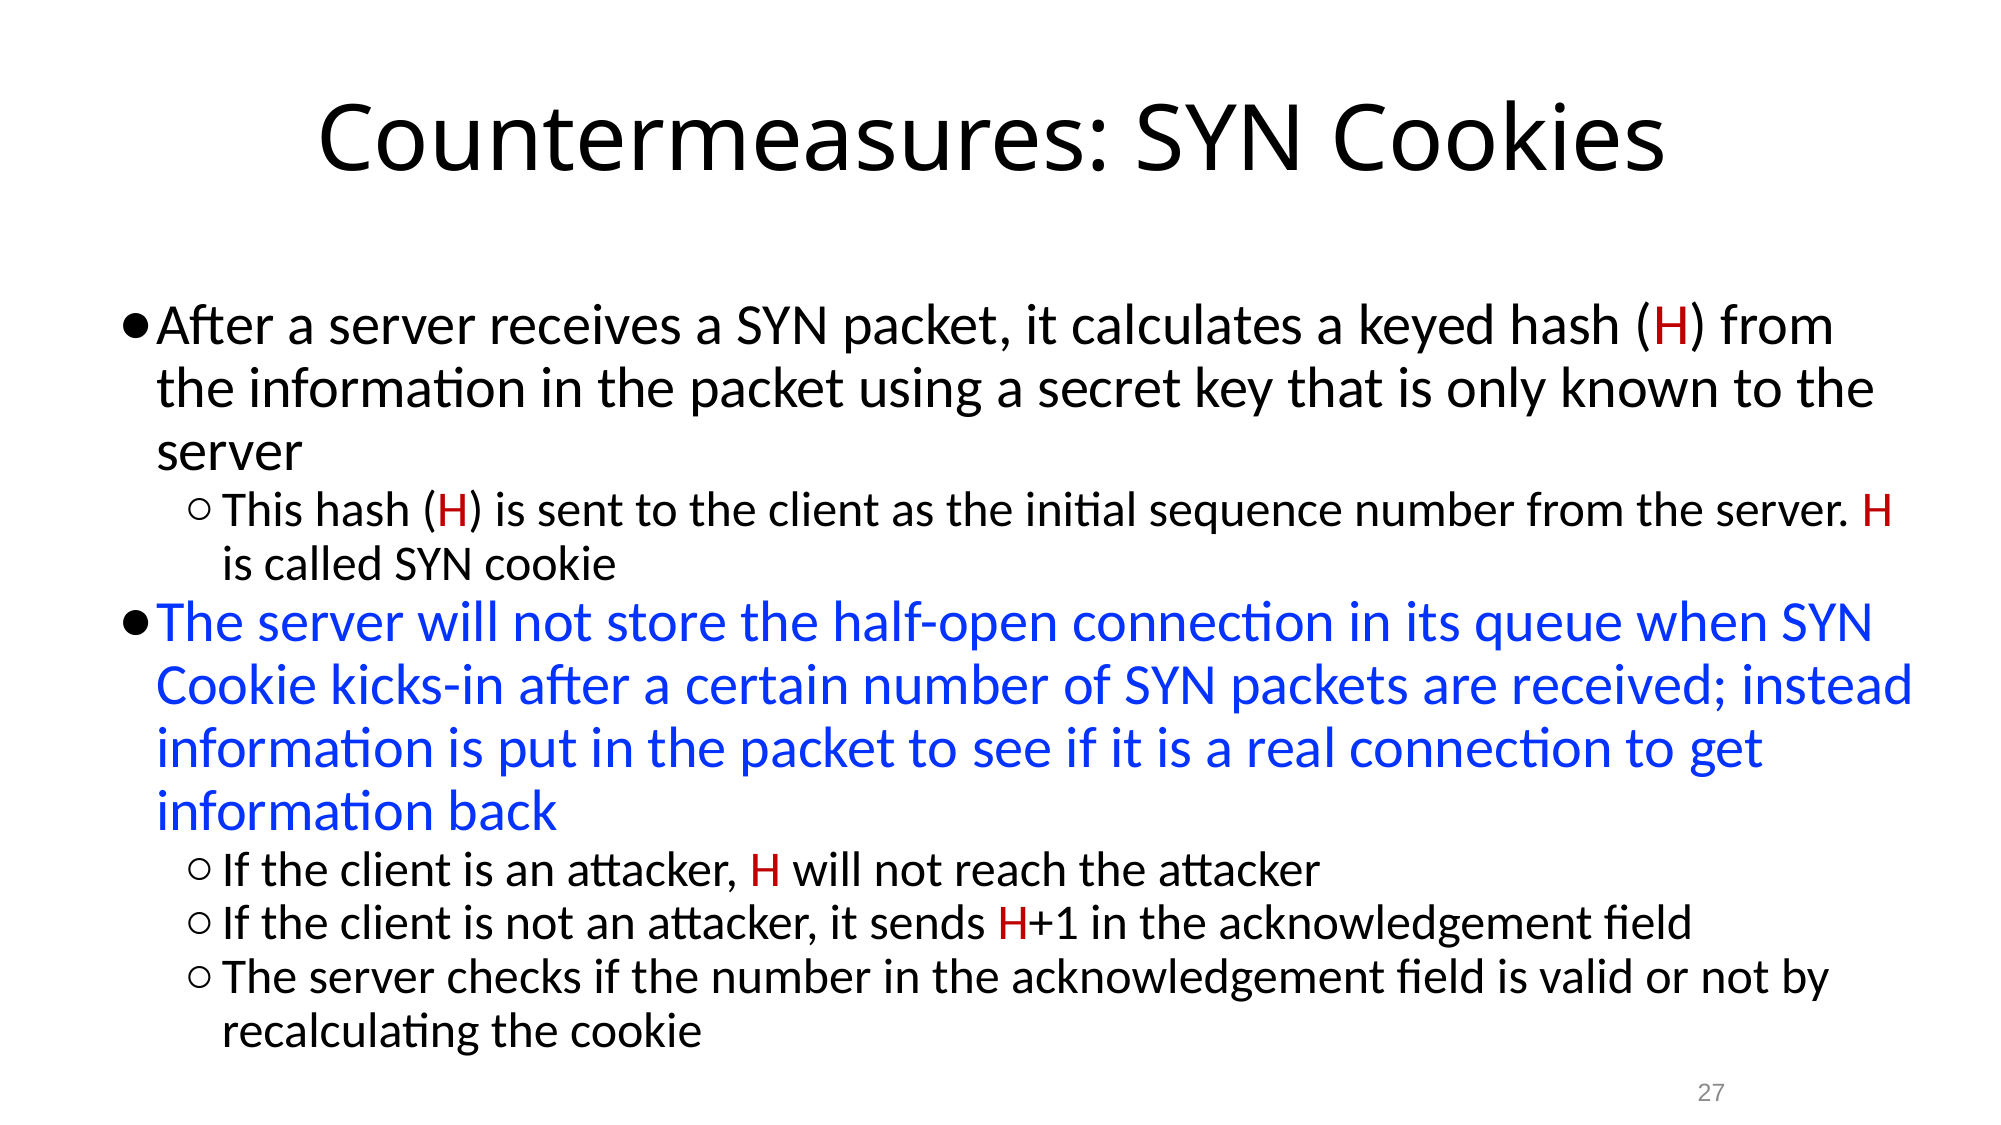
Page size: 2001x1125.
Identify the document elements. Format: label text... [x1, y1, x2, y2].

list After a server receives a SYN packet, it calculates a keyed hash (H) from the information in the packet using a secret key that is only known to the server This hash (H) is sent to the client as the initial sequence number from the server. H is called SYN cookie The server will not store the half-open connection in its queue when SYN Cookie kicks-in after a certain number of SYN packets are received; instead information is put in the packet to see if it is a real connection to get information back If the client is an attacker, H will not reach the attacker If the client is not an attacker, it sends H+1 in the acknowledgement field The server checks if the number in the acknowledgement field is valid or not by recalculating the cookie [66, 279, 1936, 969]
text_box 27 [1638, 1080, 1741, 1103]
title Countermeasures: SYN Cookies [301, 76, 1699, 171]
